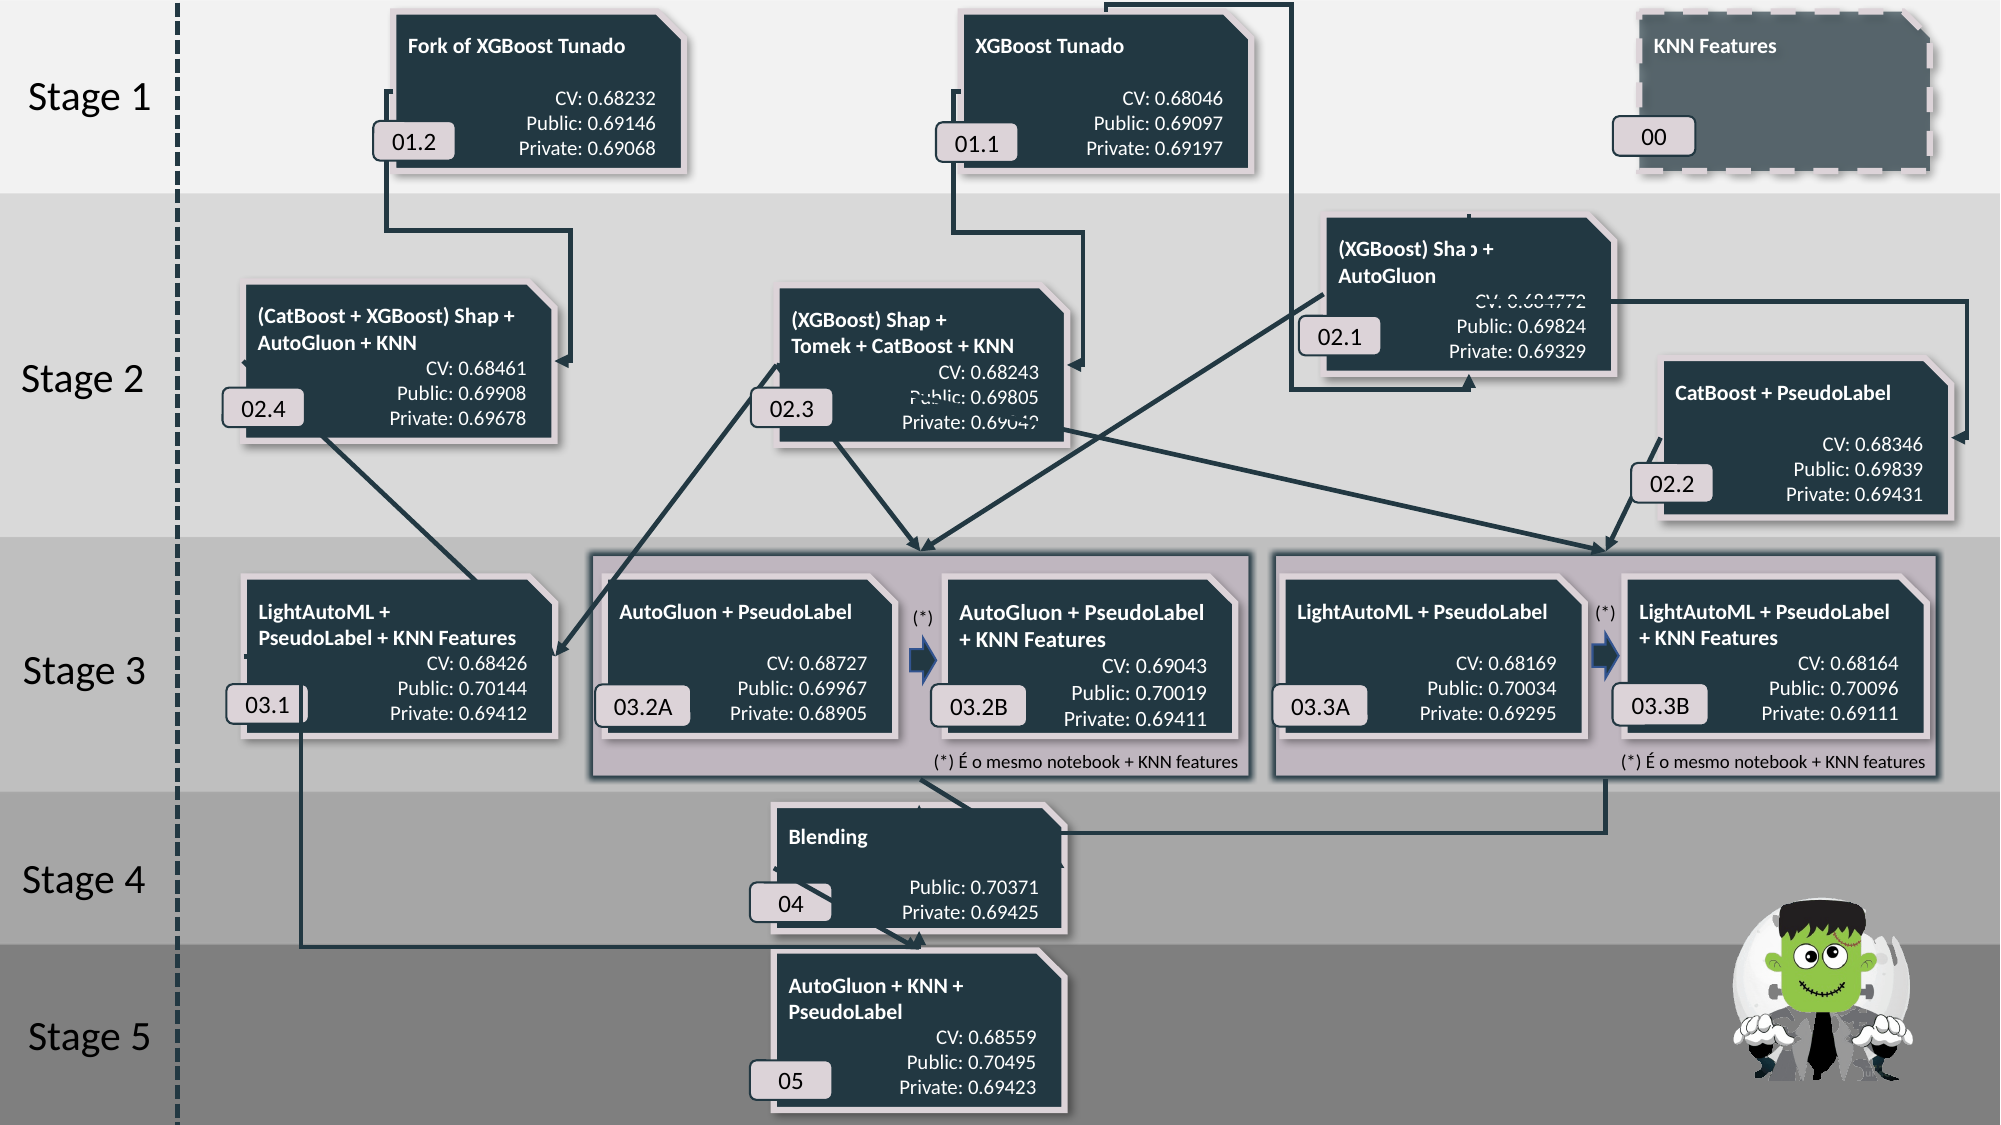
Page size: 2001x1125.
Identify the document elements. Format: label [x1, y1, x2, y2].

text_box [921, 444, 1606, 552]
text_box [520, 614, 653, 990]
text_box [956, 135, 1071, 321]
picture [0, 0, 2000, 1125]
text_box [413, 156, 524, 296]
text_box [399, 444, 922, 577]
text_box [1614, 294, 1806, 358]
text_box [920, 373, 1469, 444]
text_box [1605, 517, 1806, 552]
text_box [1290, 552, 1380, 1095]
text_box [1251, 91, 1324, 295]
